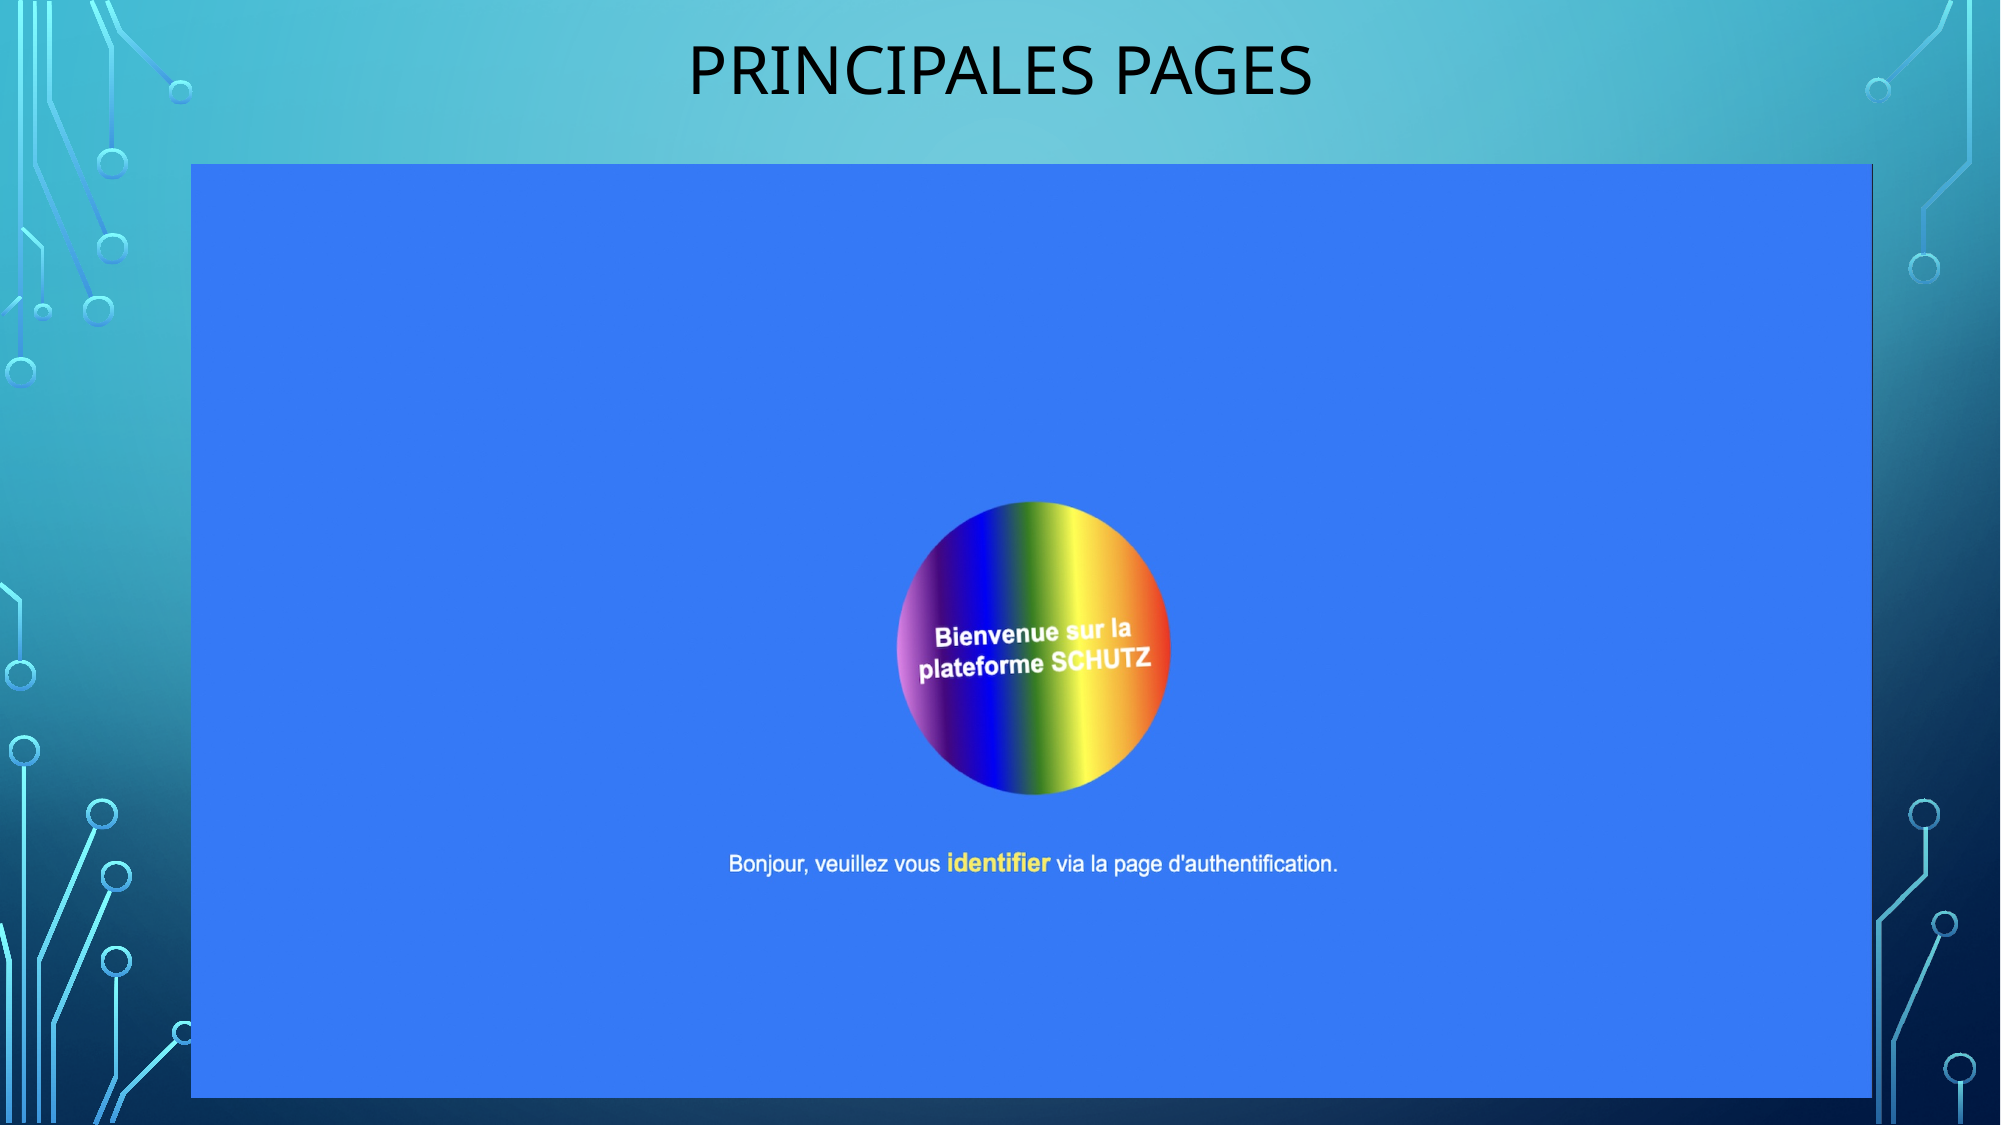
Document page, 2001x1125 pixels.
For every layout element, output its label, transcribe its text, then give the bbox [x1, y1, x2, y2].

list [191, 164, 1873, 1099]
title principales pages [190, 22, 1813, 205]
